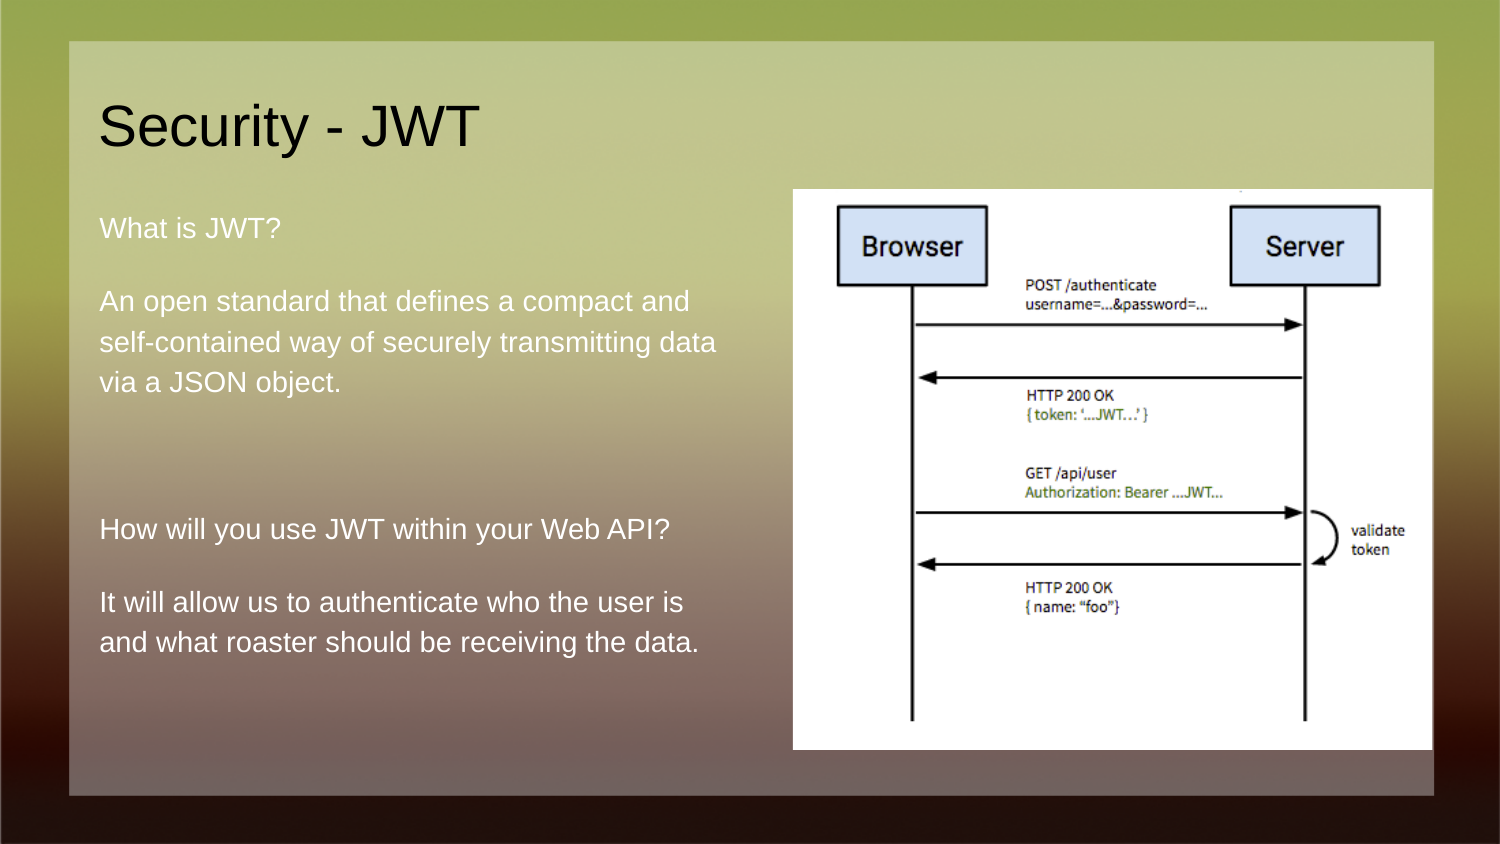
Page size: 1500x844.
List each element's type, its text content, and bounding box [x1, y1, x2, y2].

title Security - JWT [51, 72, 1449, 167]
picture [0, 0, 1500, 844]
list What is JWT? An open standard that defines a compact and self-contained way of securely transmitting data via a JSON object. How will you use JWT within your Web API? It will allow us to authenticate who the user is and what roaster should be receiving the data. [84, 189, 741, 750]
